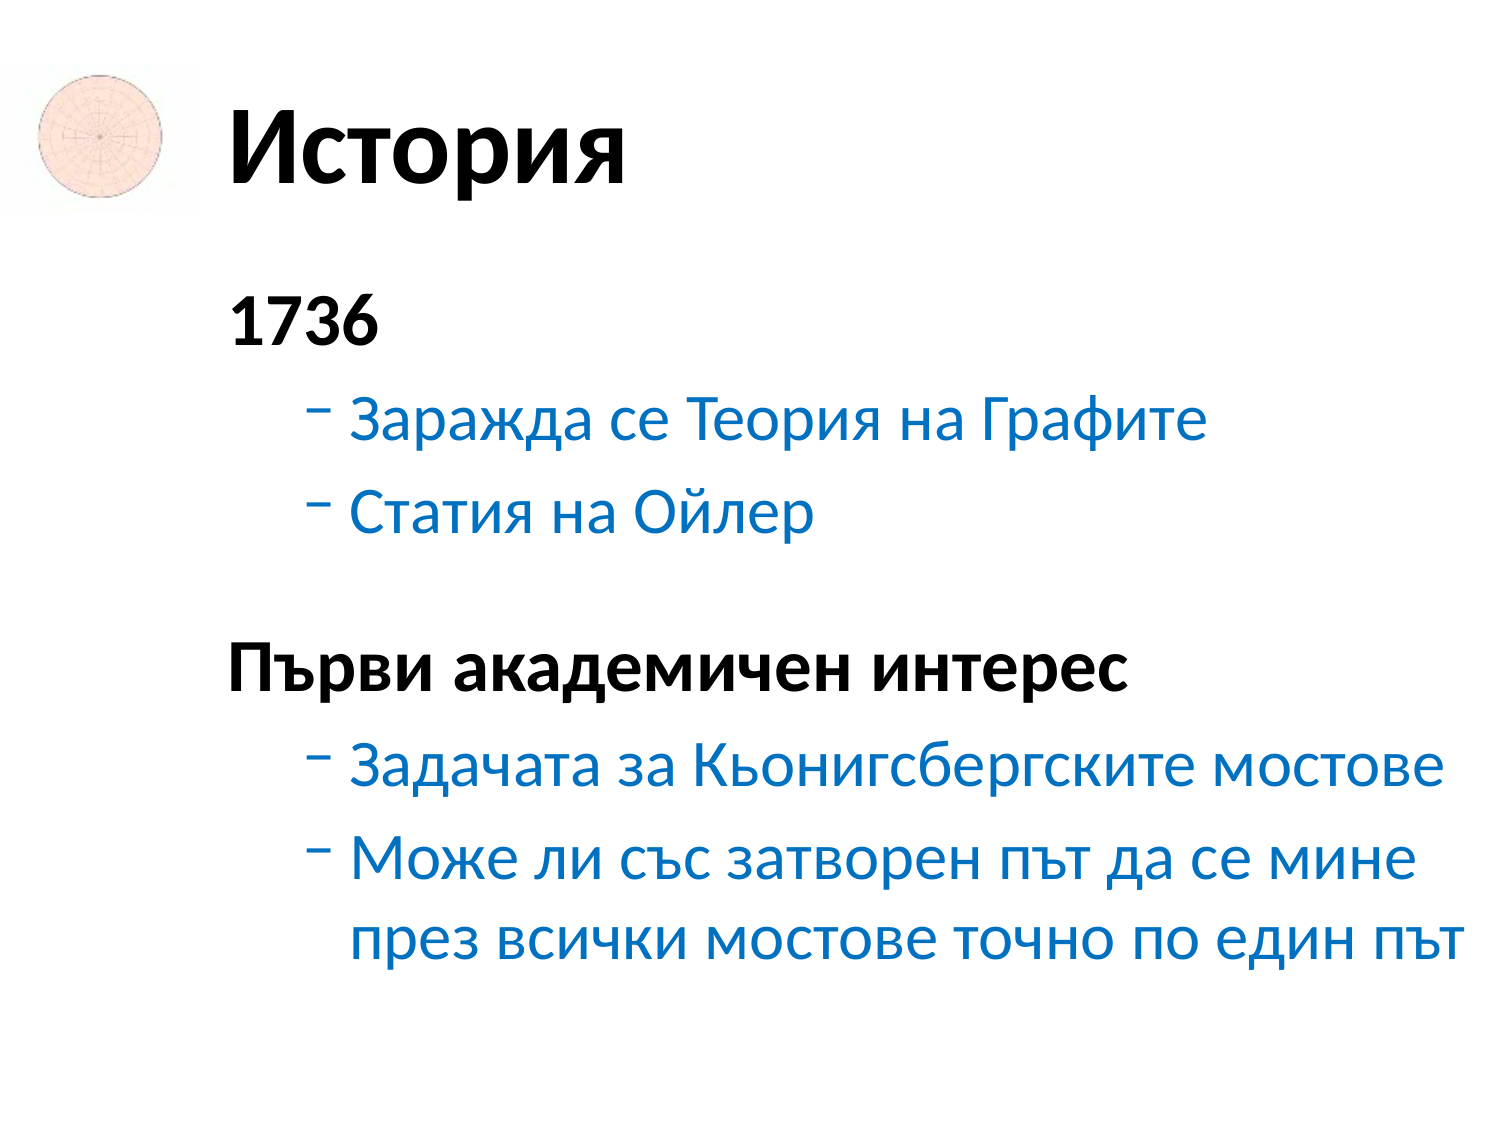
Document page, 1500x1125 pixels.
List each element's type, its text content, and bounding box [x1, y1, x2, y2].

list 1736 Заражда се Теория на Графите Статия на Ойлер Първи академичен интерес Задачата за Кьонигсбергските мостове Може ли със затворен път да се мине през всички мостове точно по един път [212, 262, 1500, 1100]
title История [212, 45, 1500, 233]
picture [0, 63, 200, 212]
